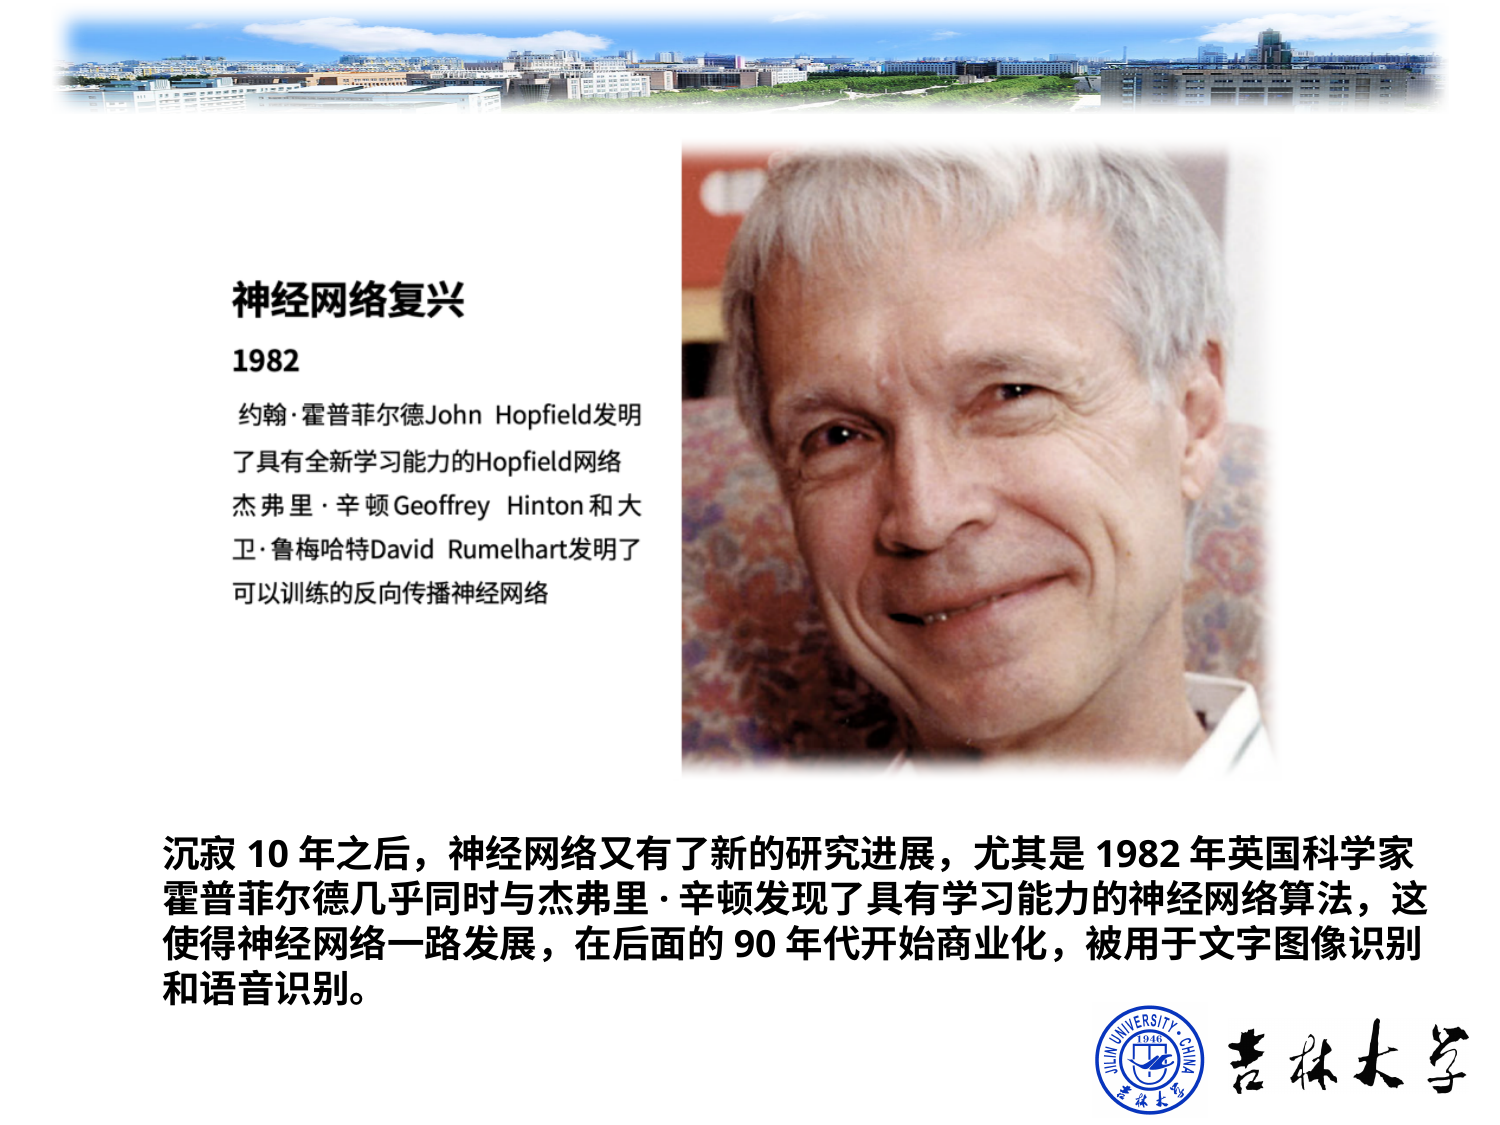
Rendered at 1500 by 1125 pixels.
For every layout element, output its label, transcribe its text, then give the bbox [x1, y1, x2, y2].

picture [80, 34, 1421, 85]
picture [1228, 1018, 1469, 1094]
picture [1092, 1018, 1208, 1118]
picture [194, 137, 1282, 781]
text_box 沉寂10年之后，神经网络又有了新的研究进展，尤其是1982年英国科学家霍普菲尔德几乎同时与杰弗里·辛顿发现了具有学习能力的神经网络算法，这使得神经网络一路发展，在后面的90年代开始商业化，被用于文字图像识别和语音识别。 [147, 822, 1447, 1018]
